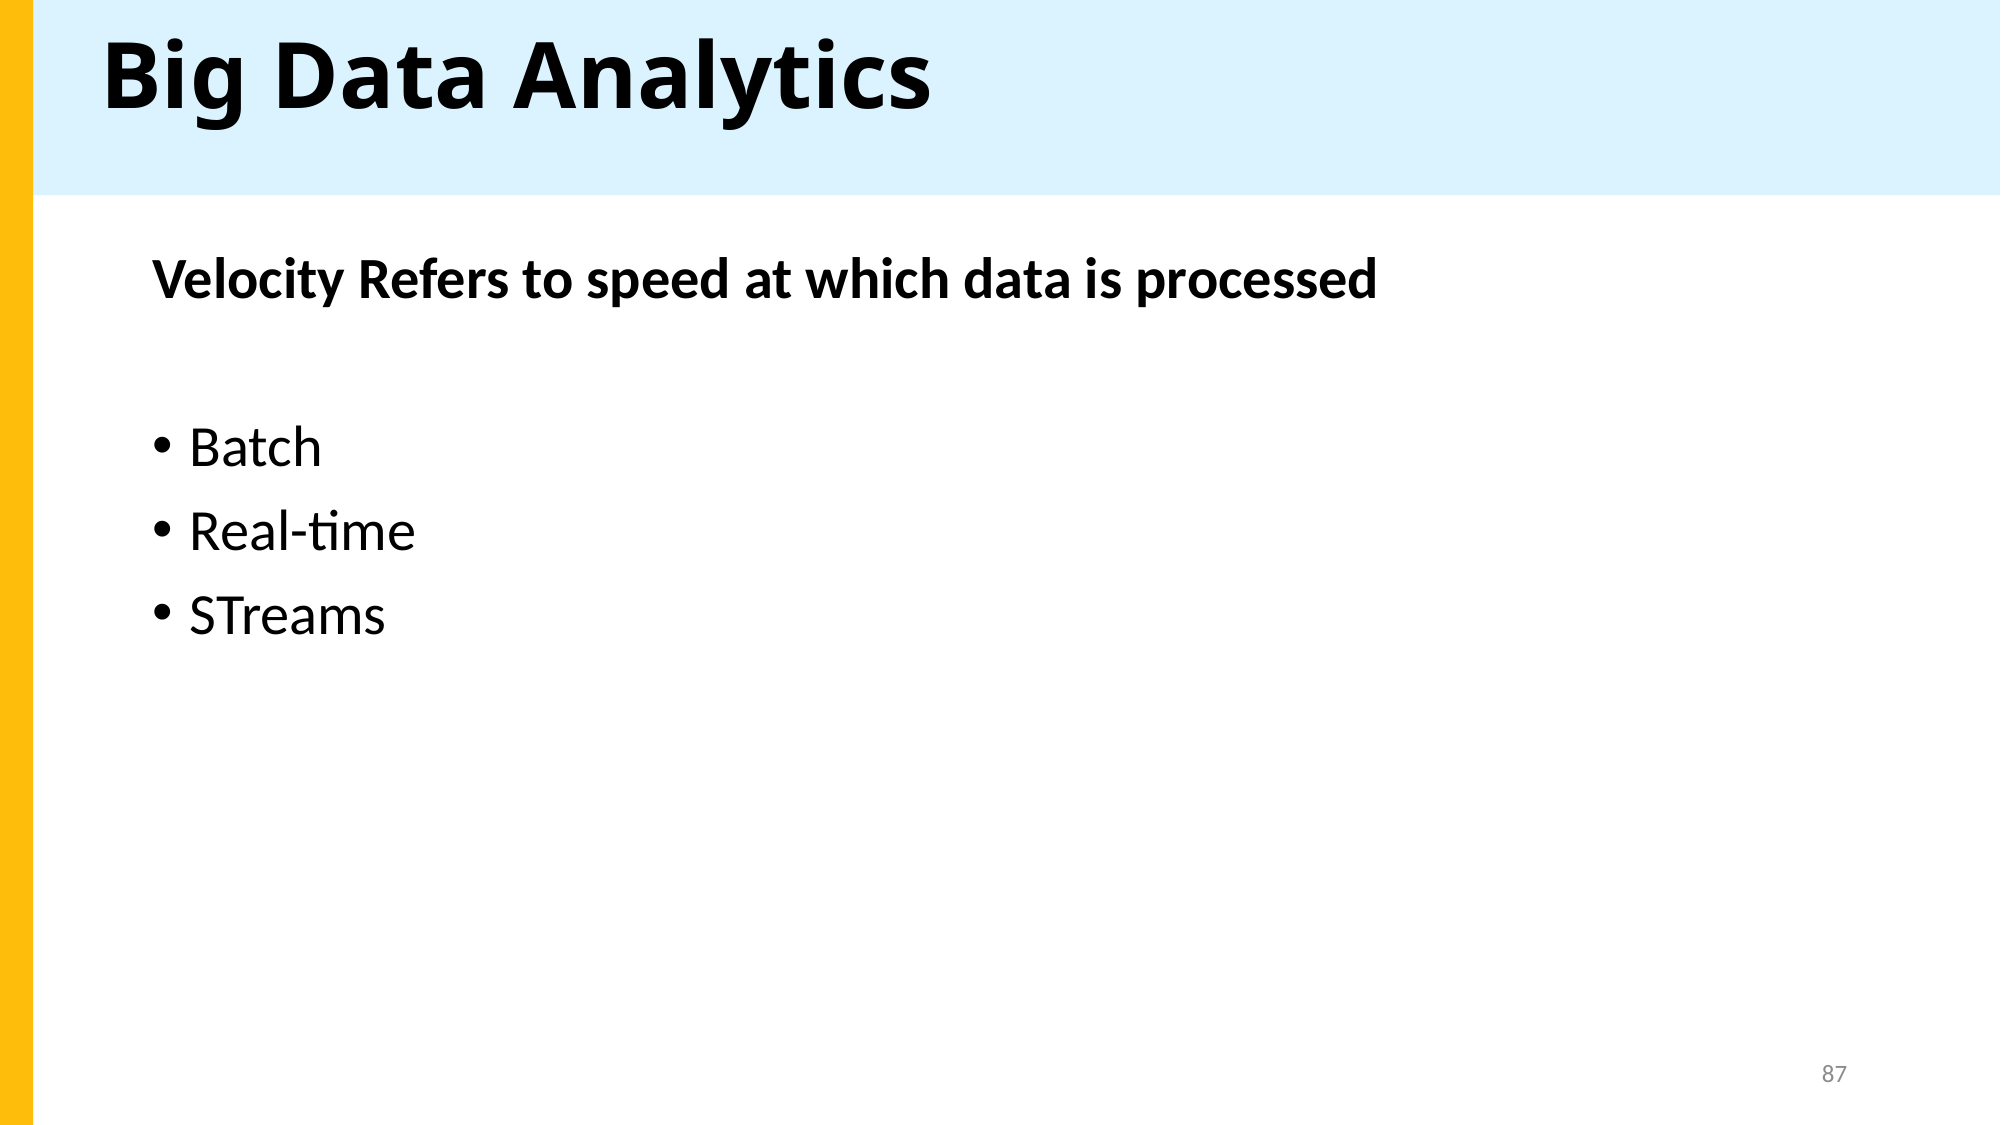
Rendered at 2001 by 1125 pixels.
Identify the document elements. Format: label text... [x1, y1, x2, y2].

title Big Data Analytics [85, 0, 1811, 188]
slide_number 87 [1412, 1042, 1863, 1103]
text_box [0, 0, 34, 1125]
list Velocity Refers to speed at which data is processed Batch Real-time STreams [137, 241, 1863, 955]
text_box [34, 0, 2000, 196]
